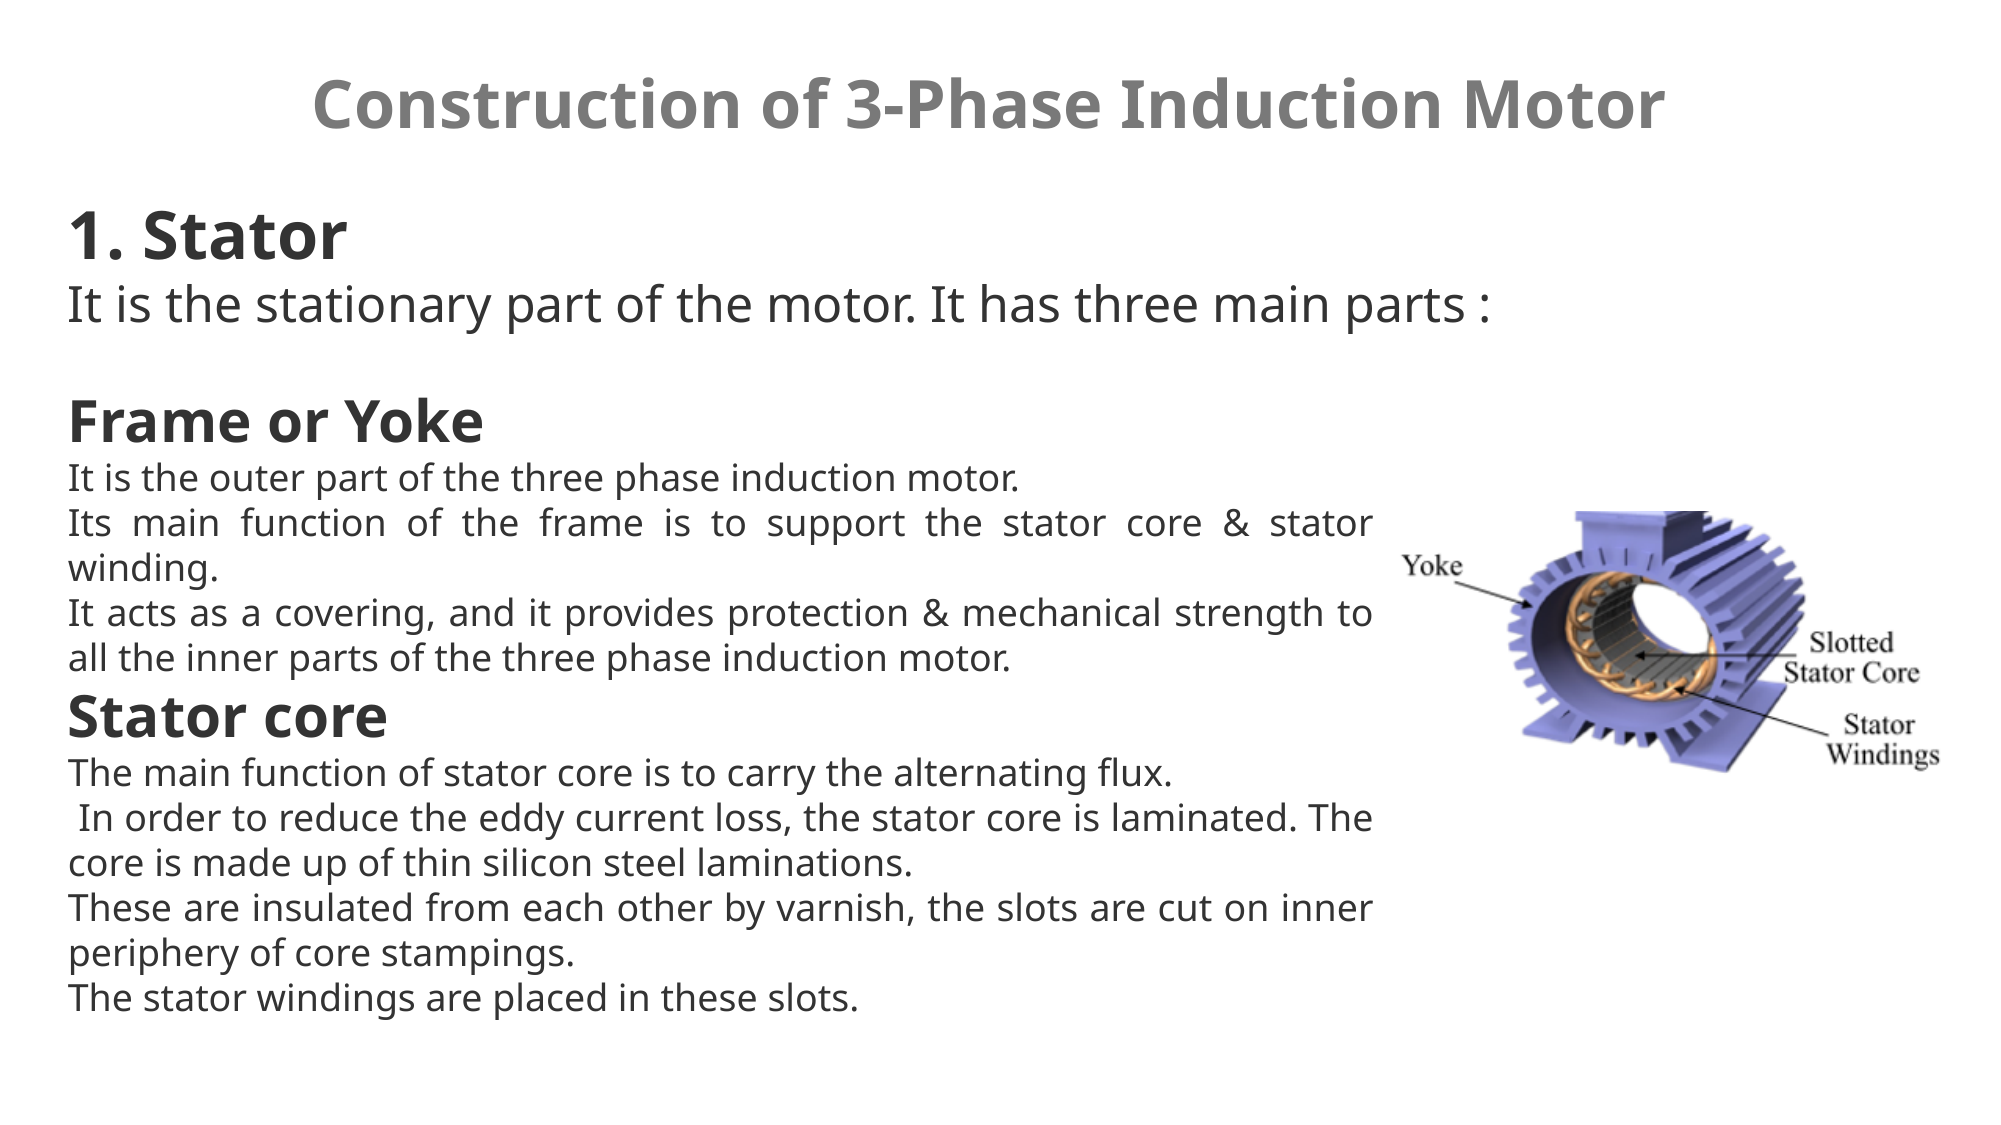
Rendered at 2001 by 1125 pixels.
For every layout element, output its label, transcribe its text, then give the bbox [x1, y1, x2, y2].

text_box Frame or Yoke It is the outer part of the three phase induction motor. Its main function of the frame is to support the stator core & stator winding. It acts as a covering, and it provides protection & mechanical strength to all the inner parts of the three phase induction motor. Stator core The main function of stator core is to carry the alternating flux. In order to reduce the eddy current loss, the stator core is laminated. The core is made up of thin silicon steel laminations. These are insulated from each other by varnish, the slots are cut on inner periphery of core stampings. The stator windings are placed in these slots. [53, 376, 1390, 1072]
text_box 1. Stator It is the stationary part of the motor. It has three main parts : [53, 185, 1606, 340]
picture [1388, 511, 1947, 784]
text_box Construction of 3-Phase Induction Motor [289, 54, 1690, 150]
